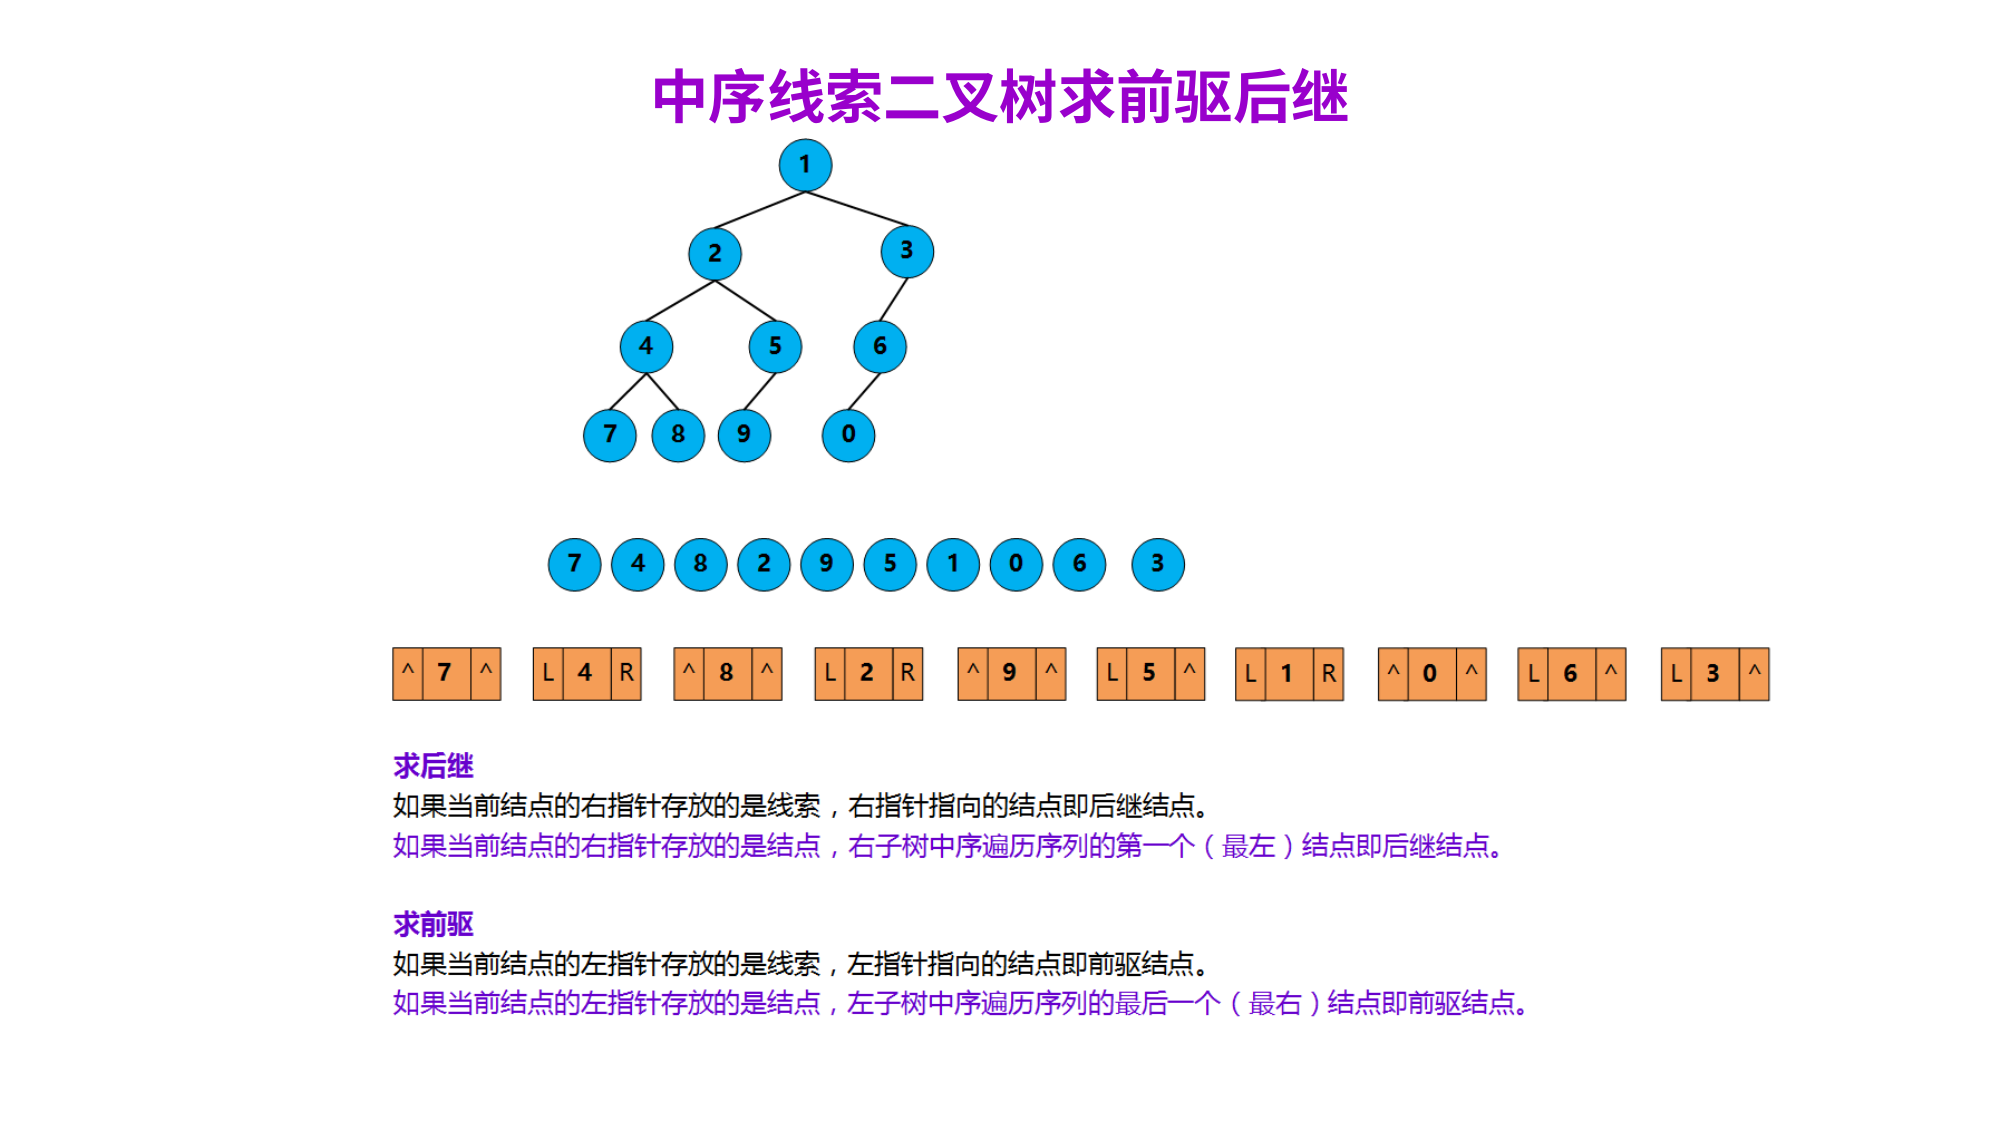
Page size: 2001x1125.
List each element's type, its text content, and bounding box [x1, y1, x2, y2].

picture [378, 137, 1776, 1033]
text_box 中序线索二叉树求前驱后继 [0, 18, 2000, 138]
